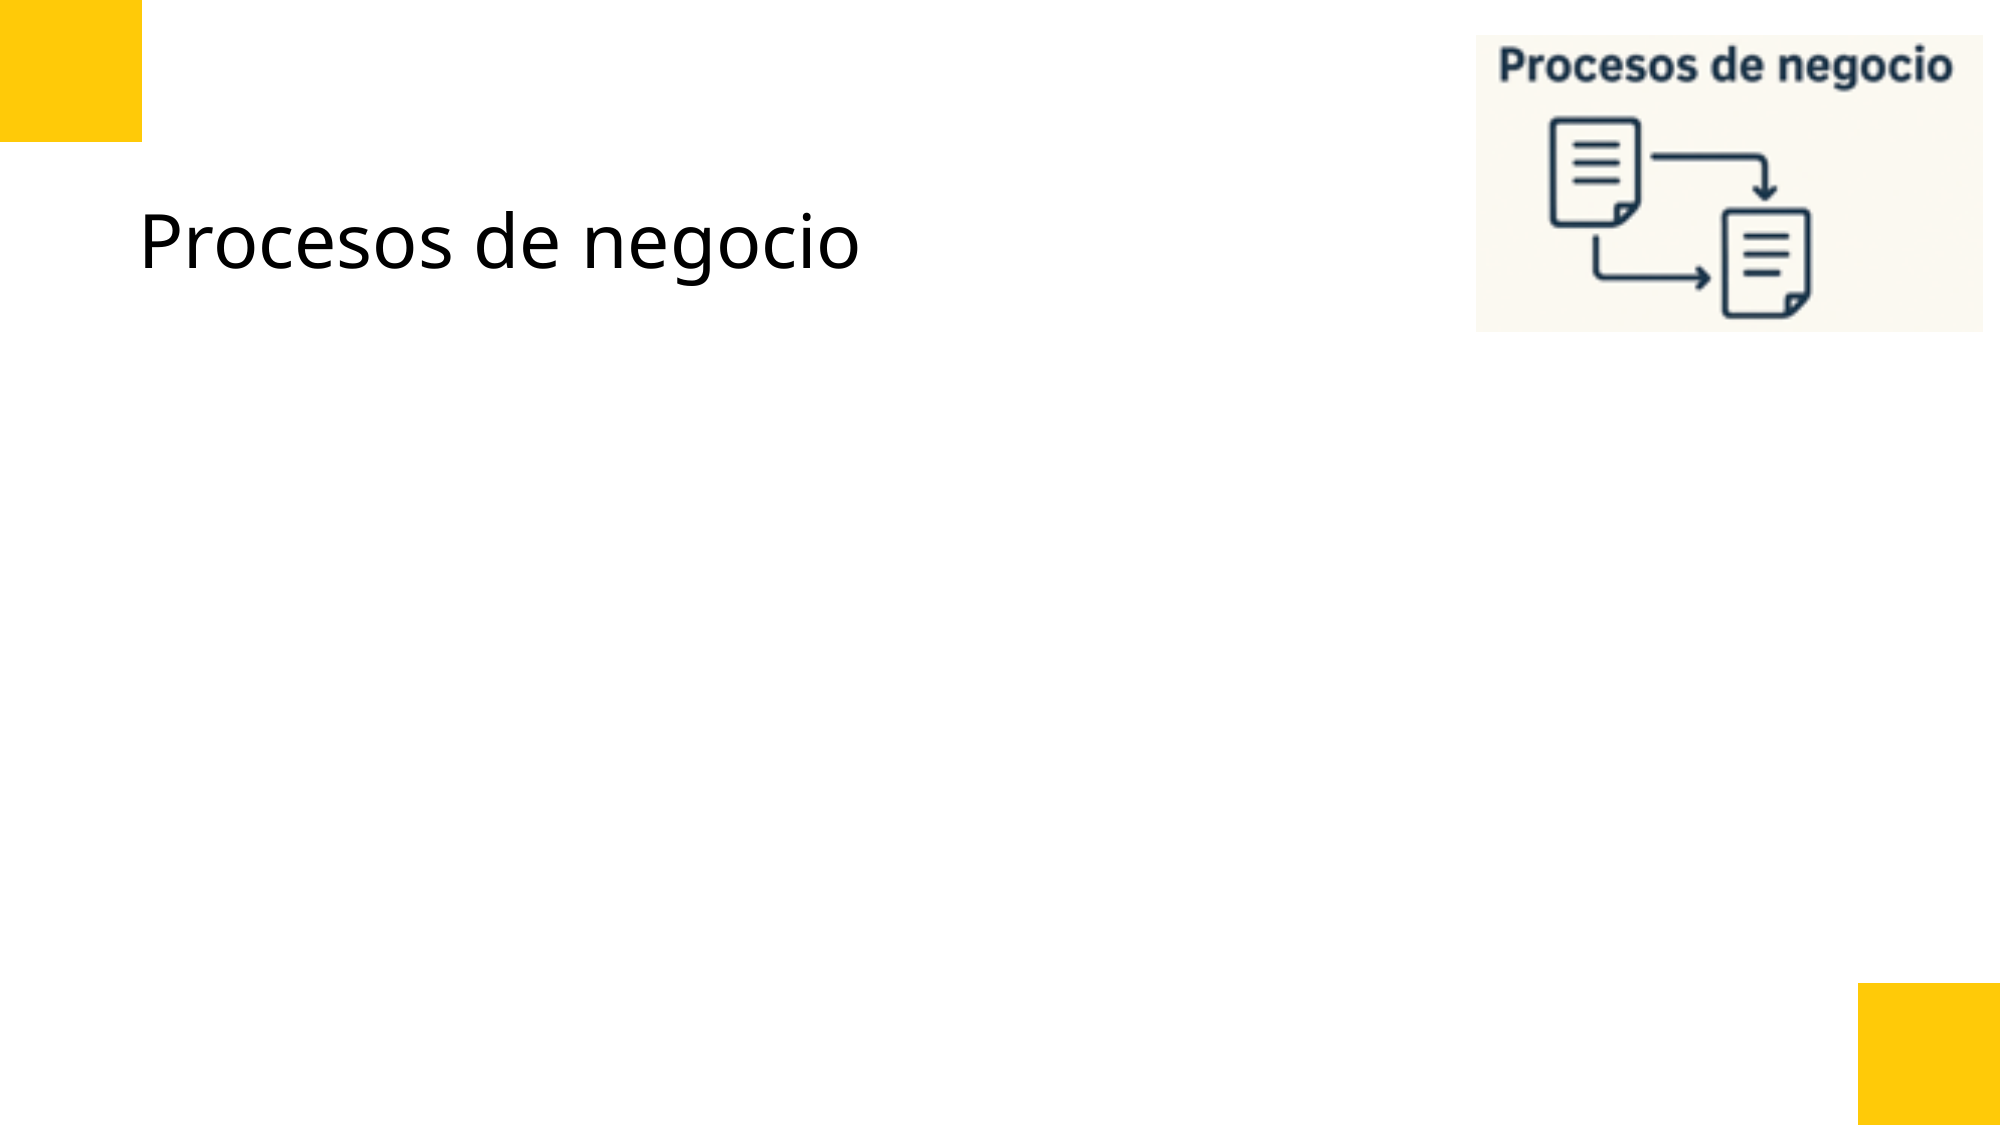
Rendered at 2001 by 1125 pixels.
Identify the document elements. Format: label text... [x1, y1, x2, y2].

title Procesos de negocio [138, 145, 1476, 332]
picture [1476, 35, 1983, 332]
